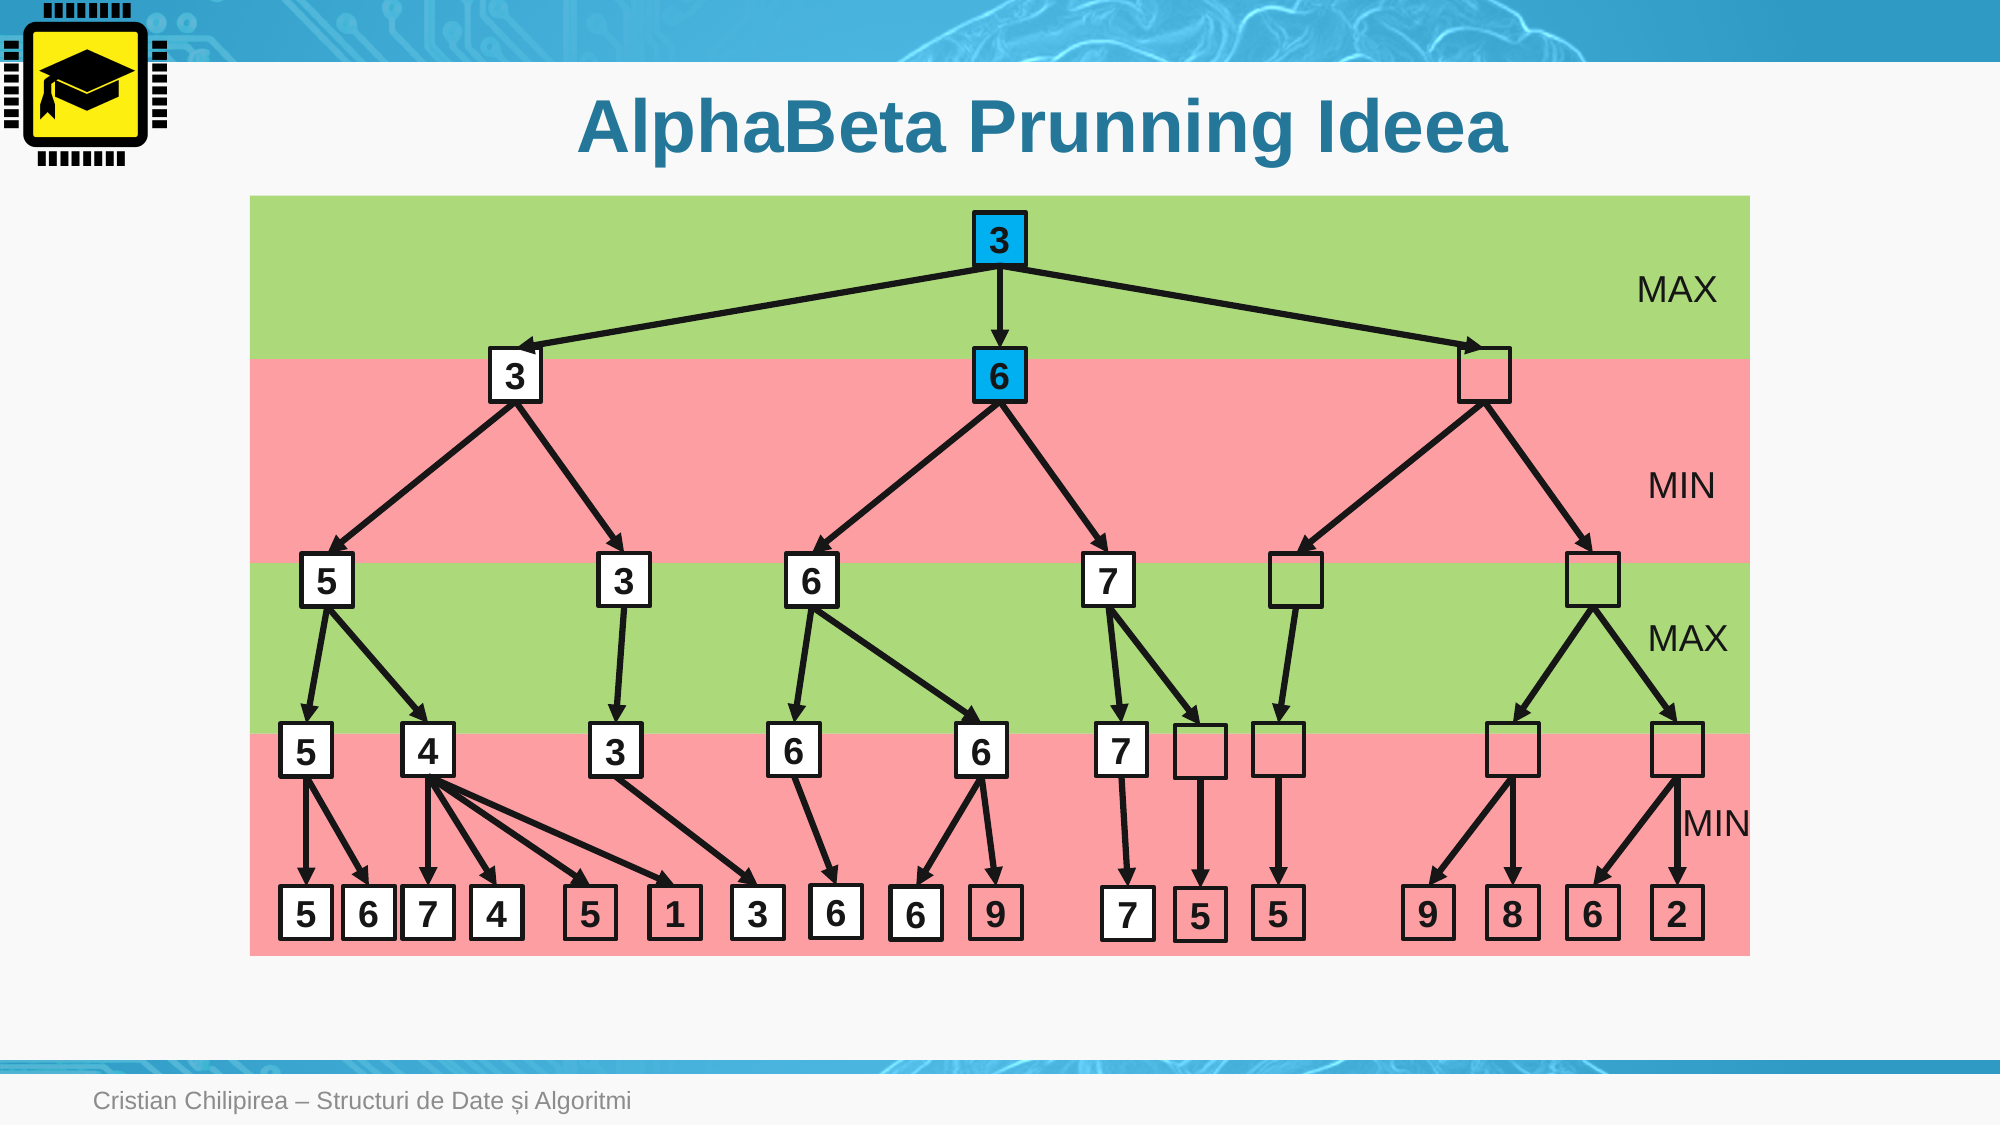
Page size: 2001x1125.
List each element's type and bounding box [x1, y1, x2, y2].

title [170, 76, 1915, 180]
text_box [249, 195, 1766, 956]
picture [0, 1060, 2000, 1074]
footer [77, 1073, 1338, 1125]
picture [0, 0, 2000, 166]
